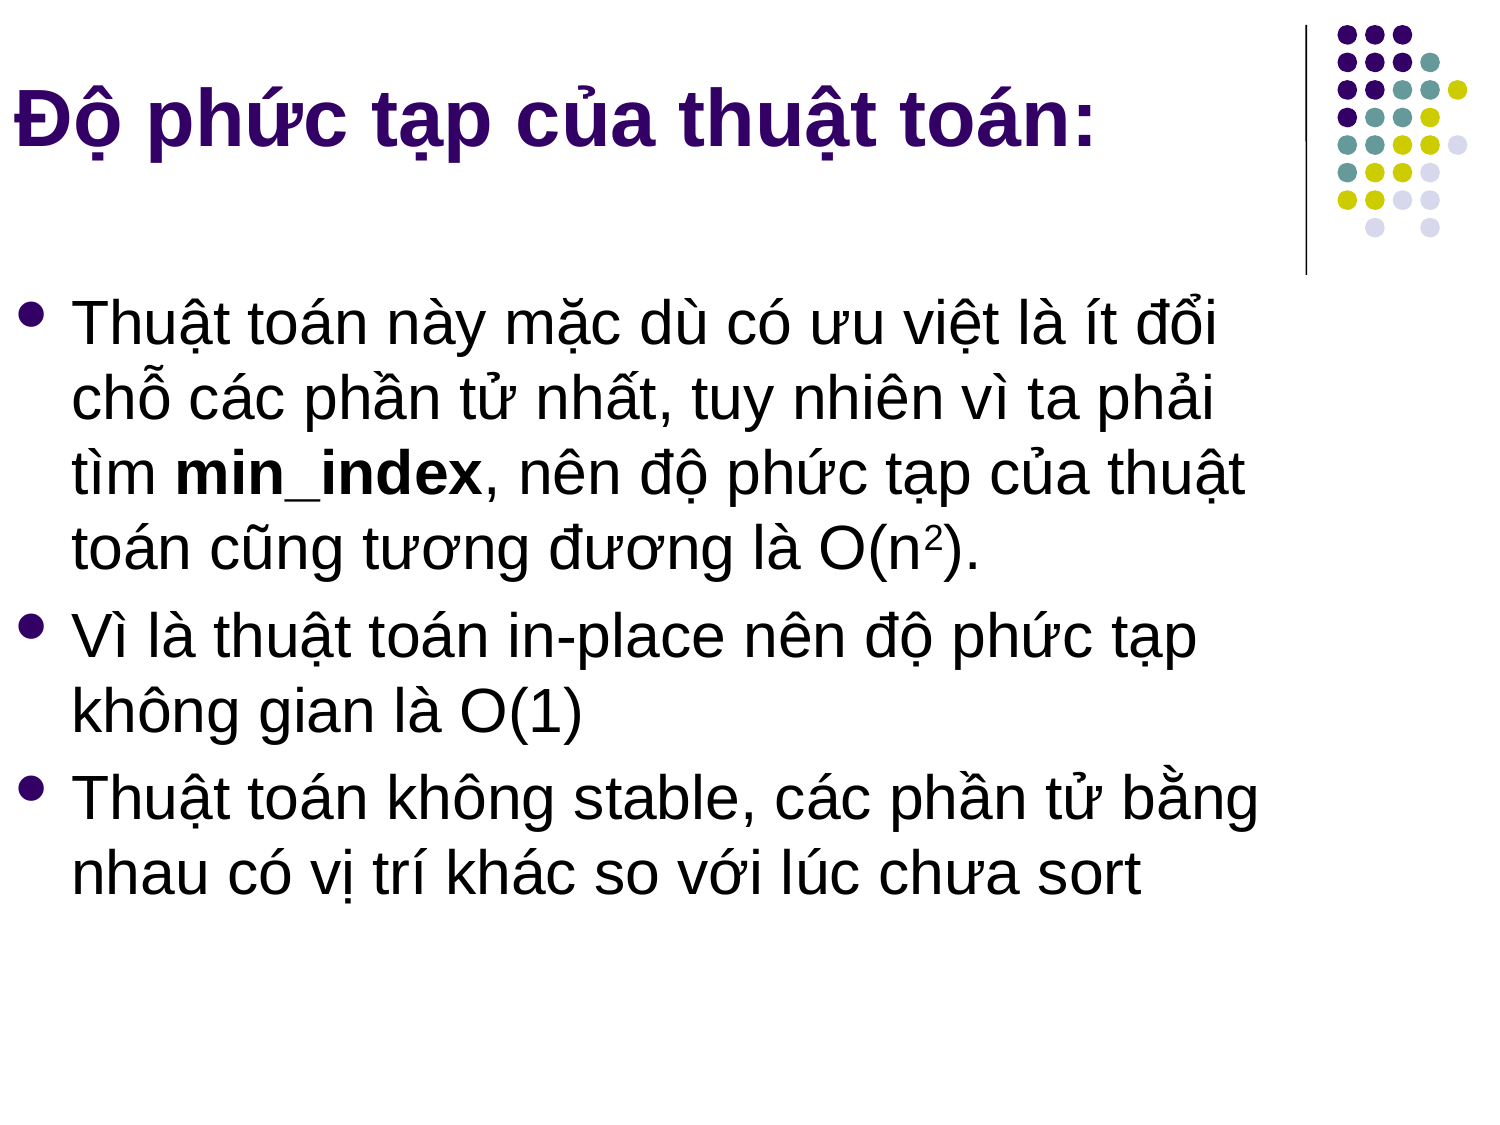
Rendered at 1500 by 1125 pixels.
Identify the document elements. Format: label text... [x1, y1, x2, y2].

text_box Độ phức tạp của thuật toán: [0, 50, 1238, 171]
text_box Thuật toán này mặc dù có ưu việt là ít đổi chỗ các phần tử nhất, tuy nhiên vì ta phải tìm min_index, nên độ phức tạp của thuật toán cũng tương đương là O(n2). Vì là thuật toán in-place nên độ phức tạp không gian là O(1) Thuật toán không stable, các phần tử bằng nhau có vị trí khác so với lúc chưa sort [0, 274, 1350, 650]
